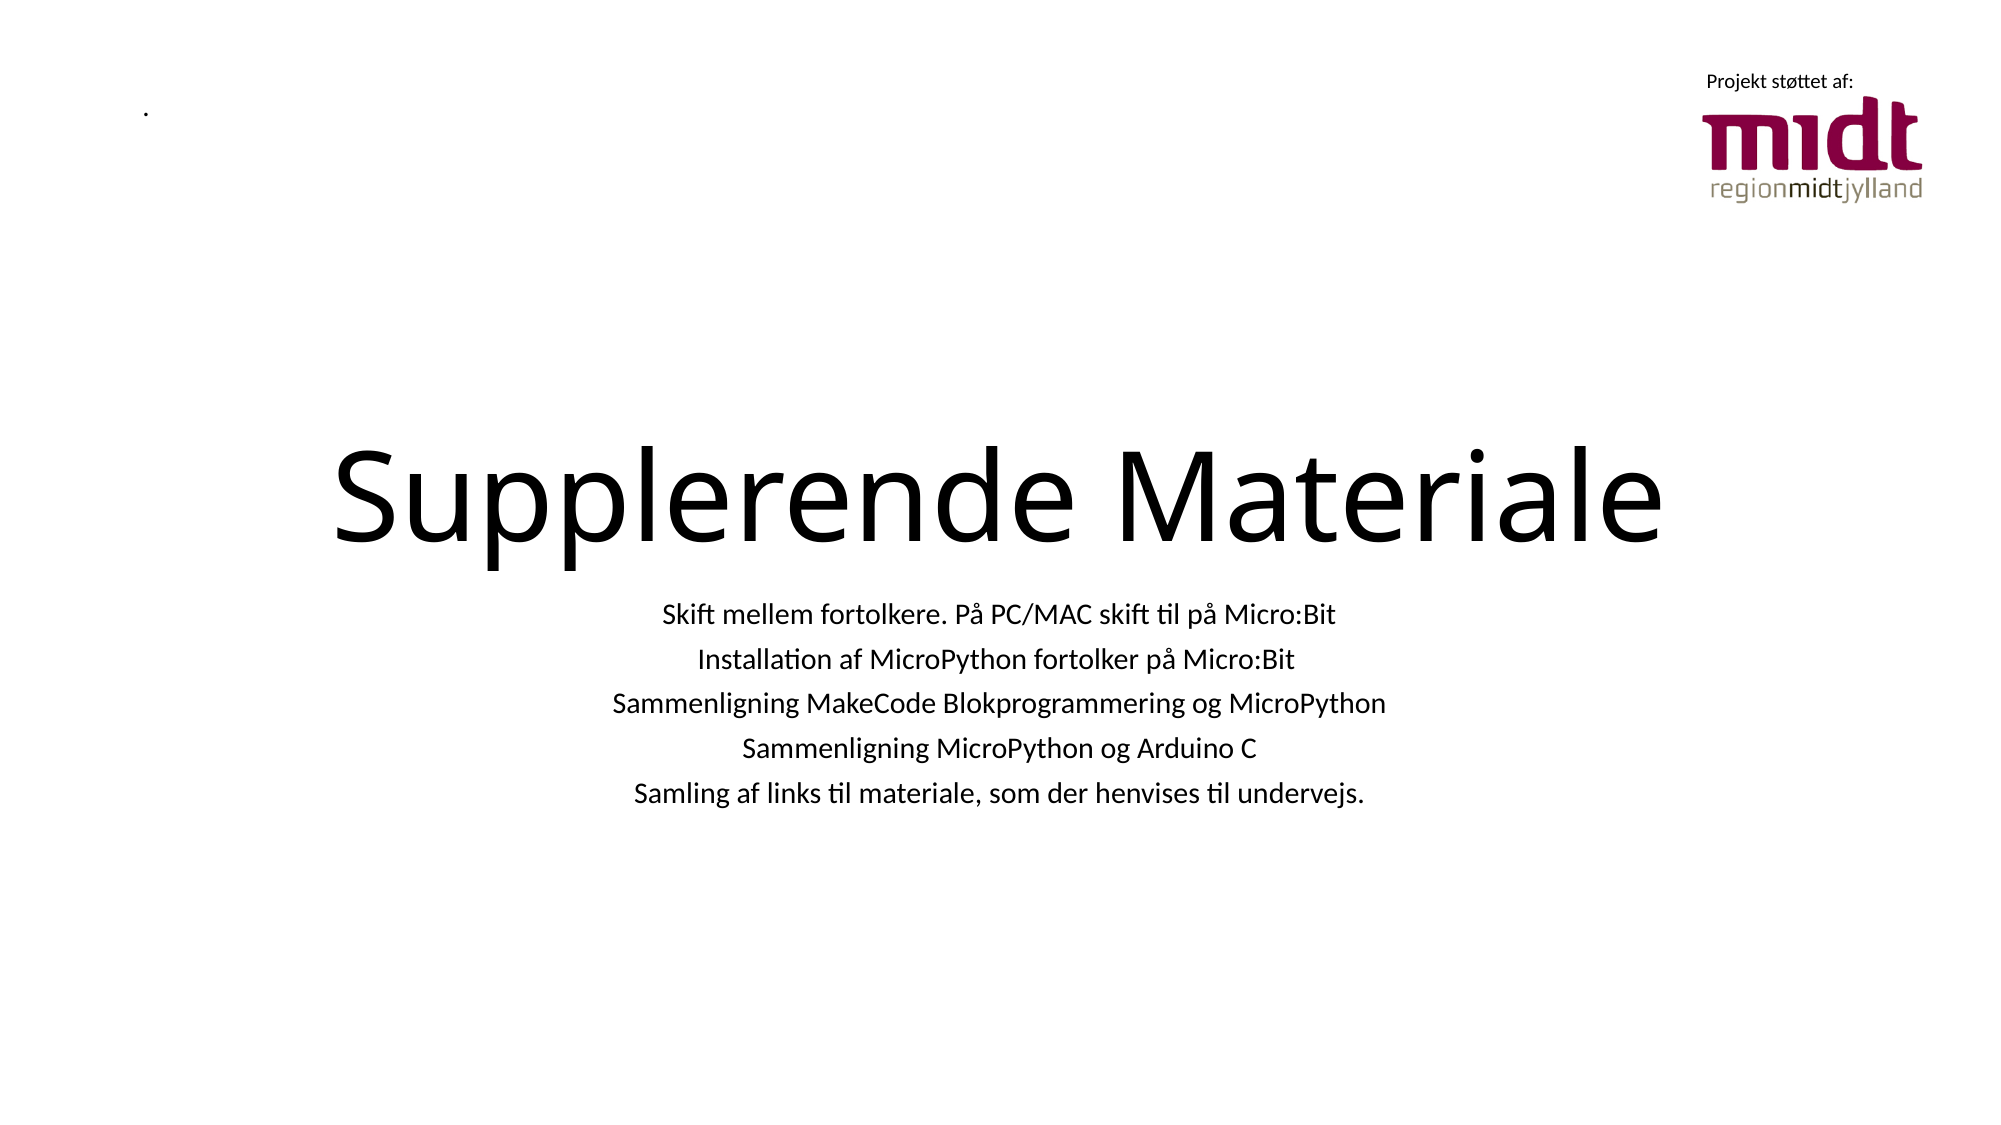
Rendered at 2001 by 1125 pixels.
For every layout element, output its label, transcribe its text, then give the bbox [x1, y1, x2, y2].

title Supplerende Materiale [249, 205, 1750, 576]
subtitle Skift mellem fortolkere. På PC/MAC skift til på Micro:Bit Installation af MicroPython fortolker på Micro:Bit Sammenligning MakeCode Blokprogrammering og MicroPython Sammenligning MicroPython og Arduino C Samling af links til materiale, som der henvises til undervejs. [249, 590, 1750, 863]
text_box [127, 59, 1923, 205]
